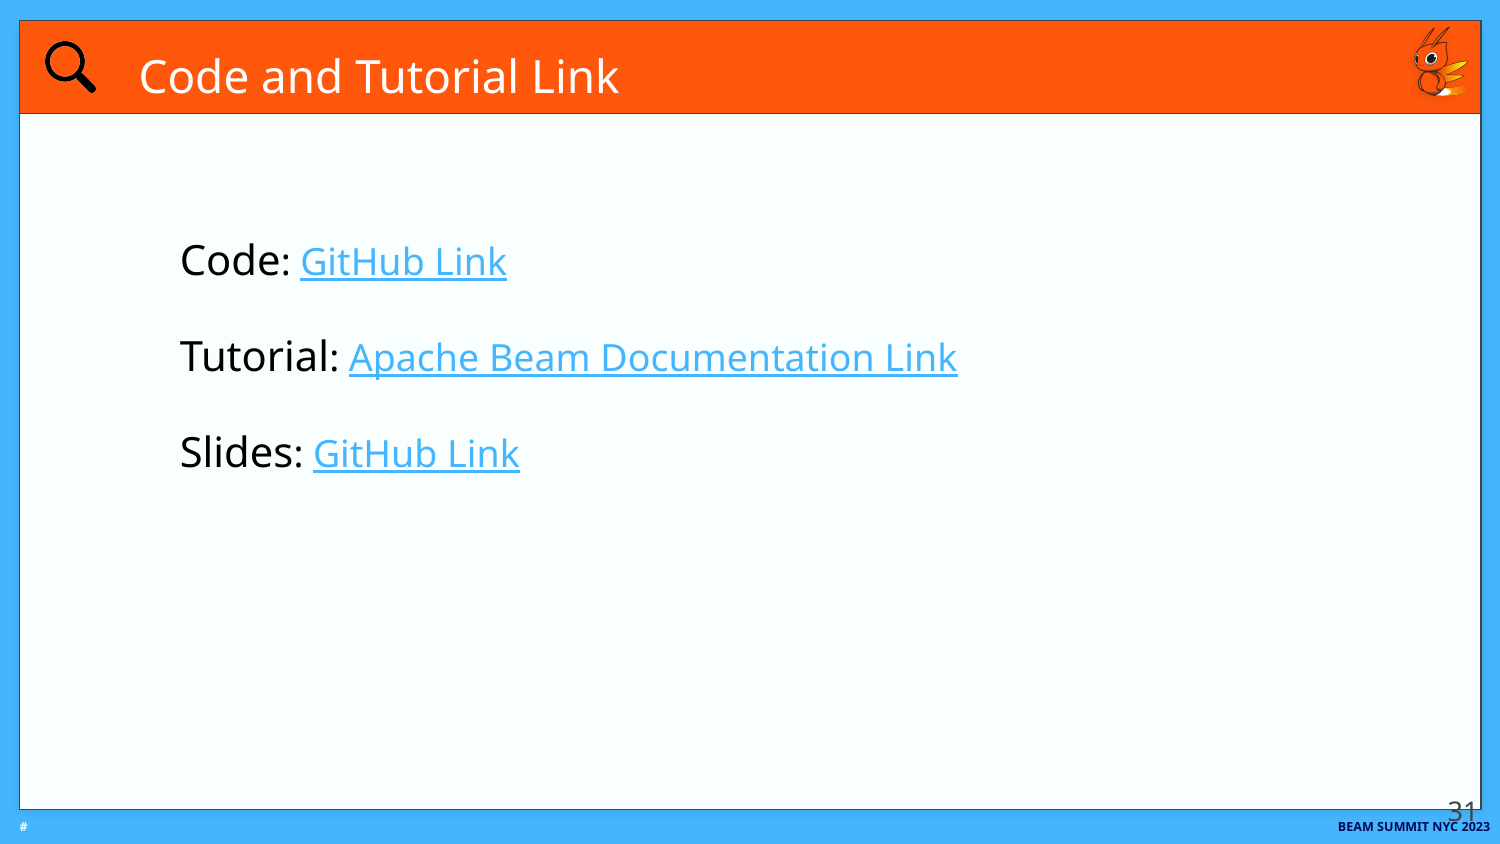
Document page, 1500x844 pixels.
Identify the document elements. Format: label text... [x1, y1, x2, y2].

picture [45, 41, 96, 93]
picture [1395, 24, 1482, 102]
text_box Code: GitHub Link Tutorial: Apache Beam Documentation Link Slides: GitHub Link [164, 218, 1365, 492]
slide_number ‹#› [1403, 779, 1494, 844]
title Code and Tutorial Link [123, 32, 1263, 95]
